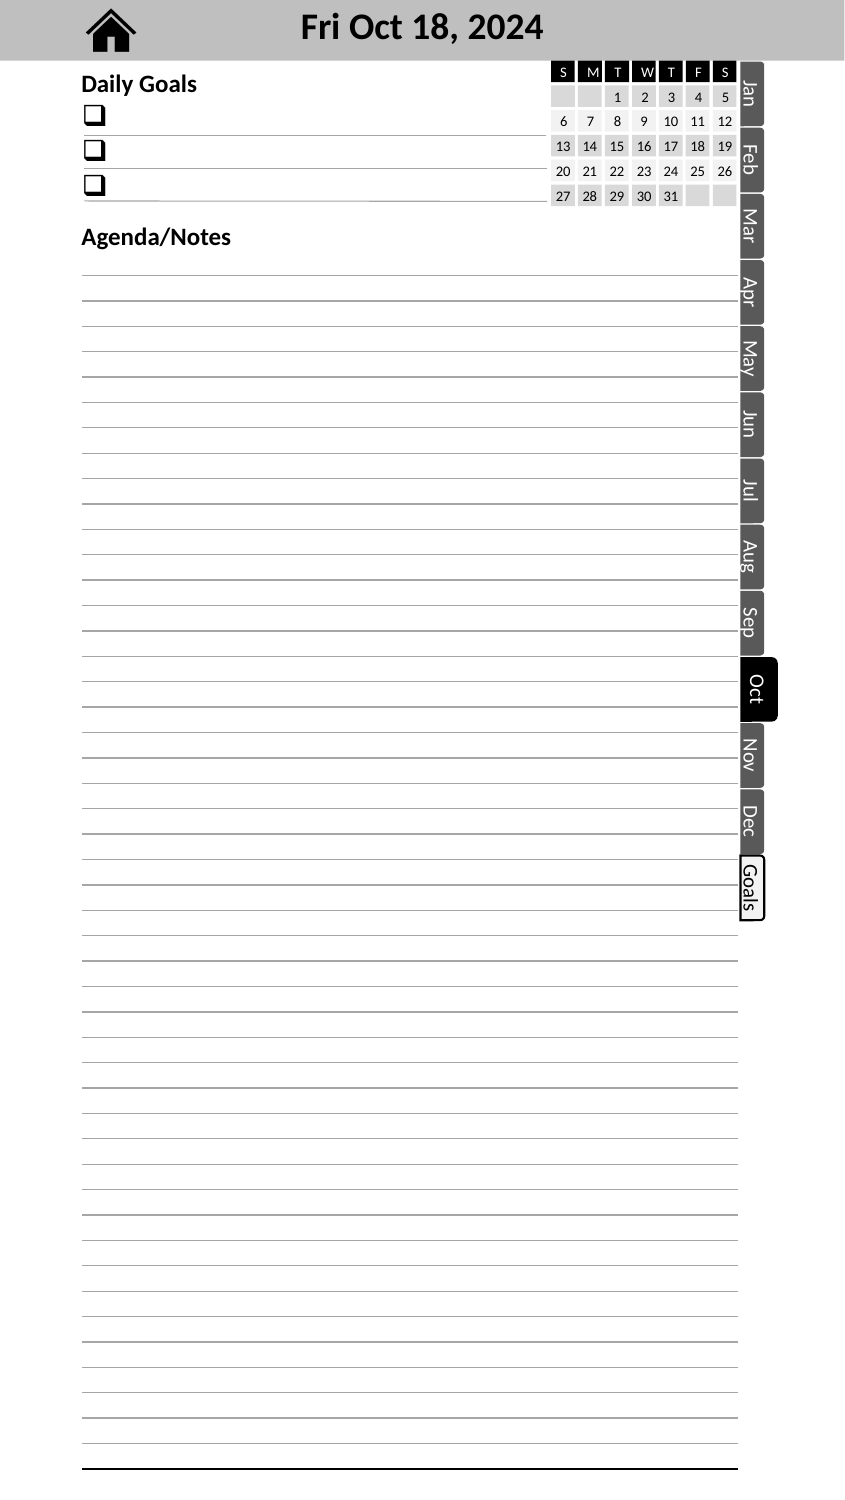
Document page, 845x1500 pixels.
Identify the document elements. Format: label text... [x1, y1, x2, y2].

list Fri Oct 18, 2024 [190, 0, 655, 61]
picture [82, 1, 140, 59]
